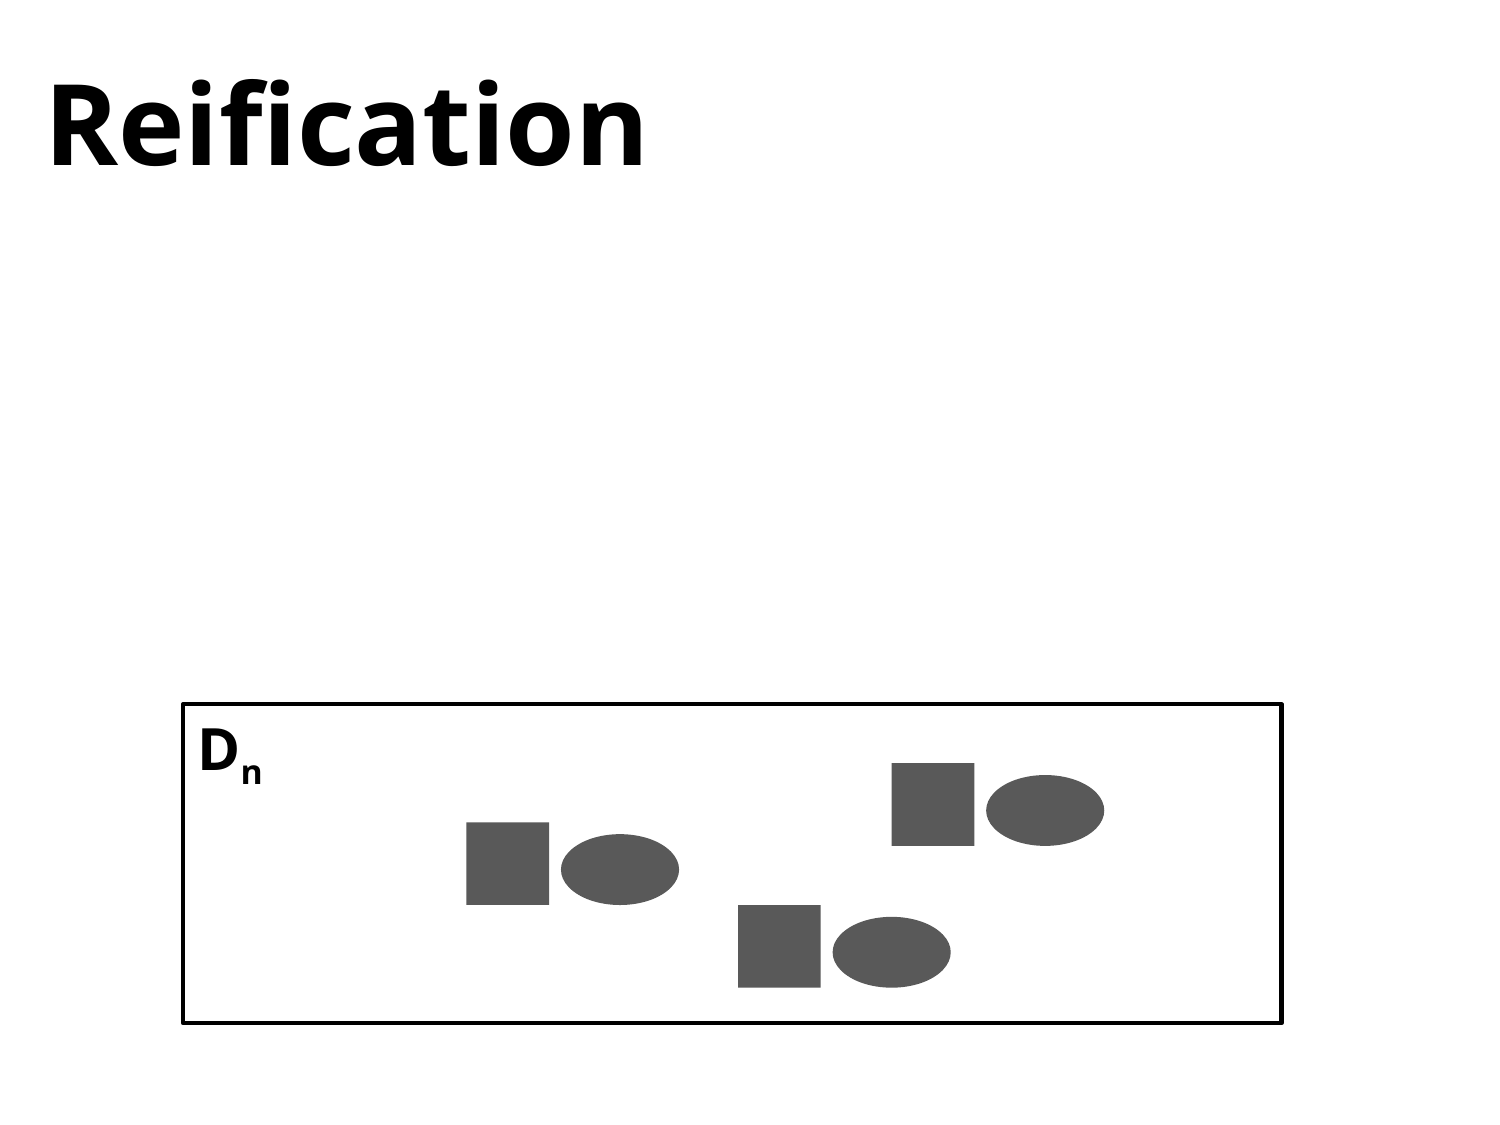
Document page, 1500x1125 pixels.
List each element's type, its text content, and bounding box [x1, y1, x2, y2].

title Reification [29, 0, 1364, 242]
text_box [181, 702, 1284, 1025]
text_box Dn [182, 704, 396, 799]
text_box [890, 761, 976, 848]
text_box [736, 903, 823, 990]
text_box [984, 772, 1107, 849]
text_box [830, 914, 953, 990]
text_box [558, 832, 682, 908]
text_box [464, 820, 551, 907]
